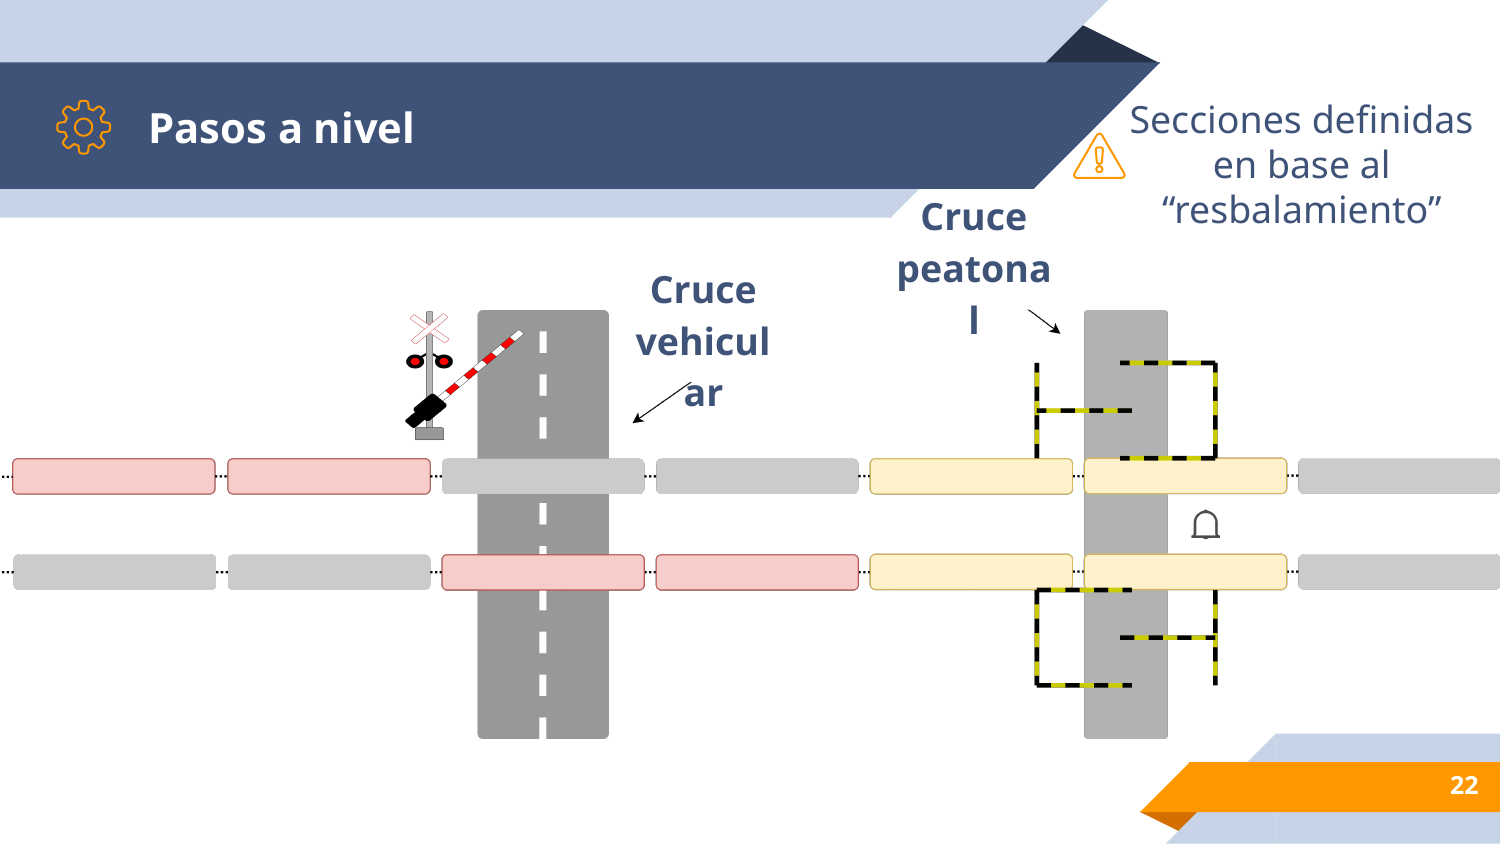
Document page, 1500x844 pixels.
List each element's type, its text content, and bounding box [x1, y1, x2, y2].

title Pasos a nivel [133, 64, 1035, 190]
subtitle Secciones definidas en base al “resbalamiento” [1103, 100, 1500, 227]
subtitle Cruce peatonal [878, 218, 1070, 226]
picture [0, 227, 1500, 744]
slide_number 22 [1249, 760, 1494, 813]
